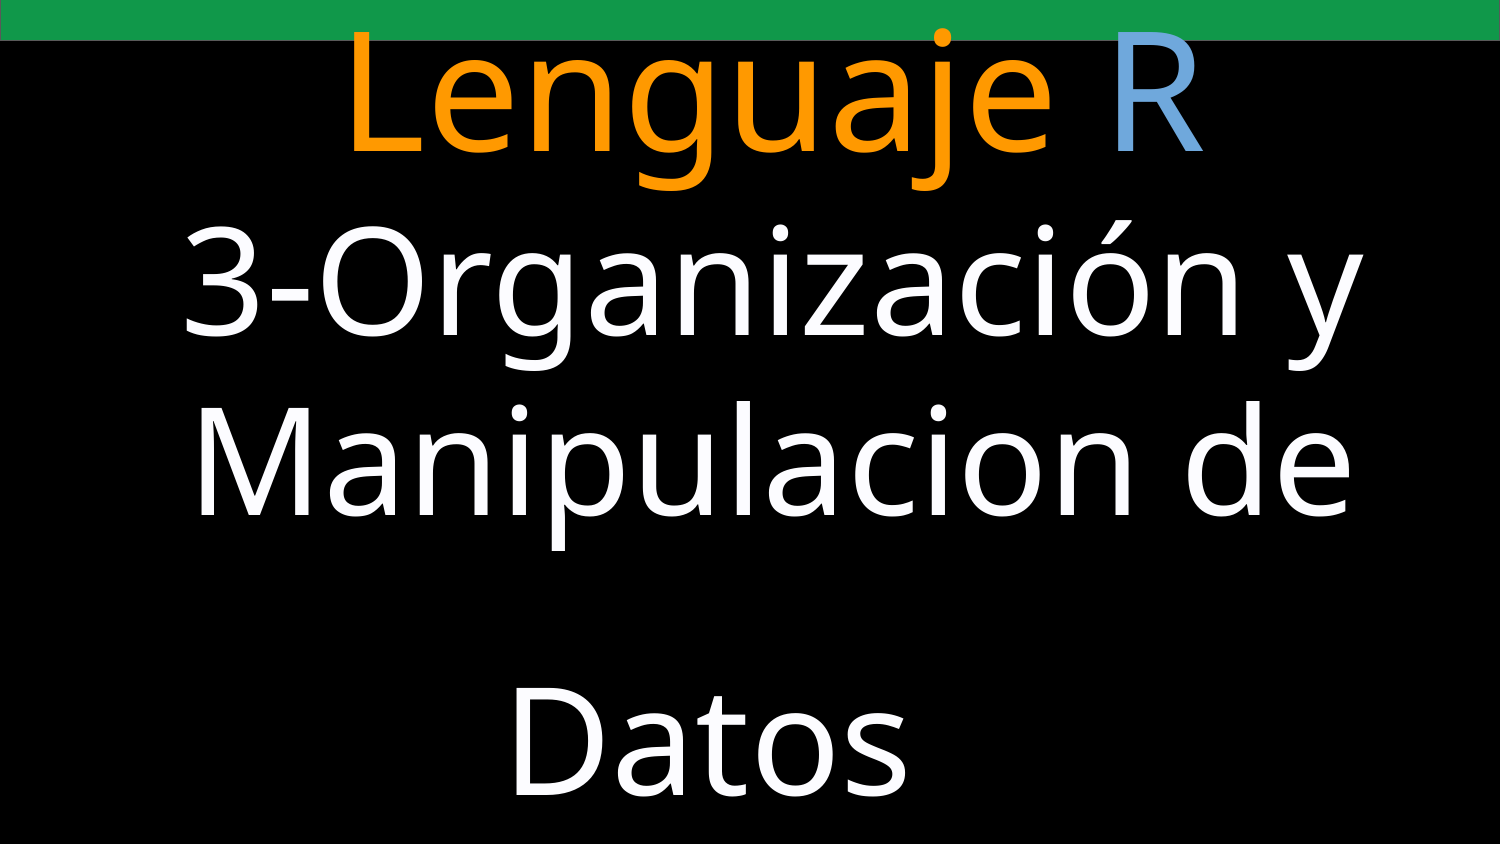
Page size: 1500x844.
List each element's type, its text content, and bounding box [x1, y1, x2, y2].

text_box [0, 0, 1500, 41]
text_box Lenguaje R 3-Organización y Manipulacion de Datos [73, 83, 1472, 747]
